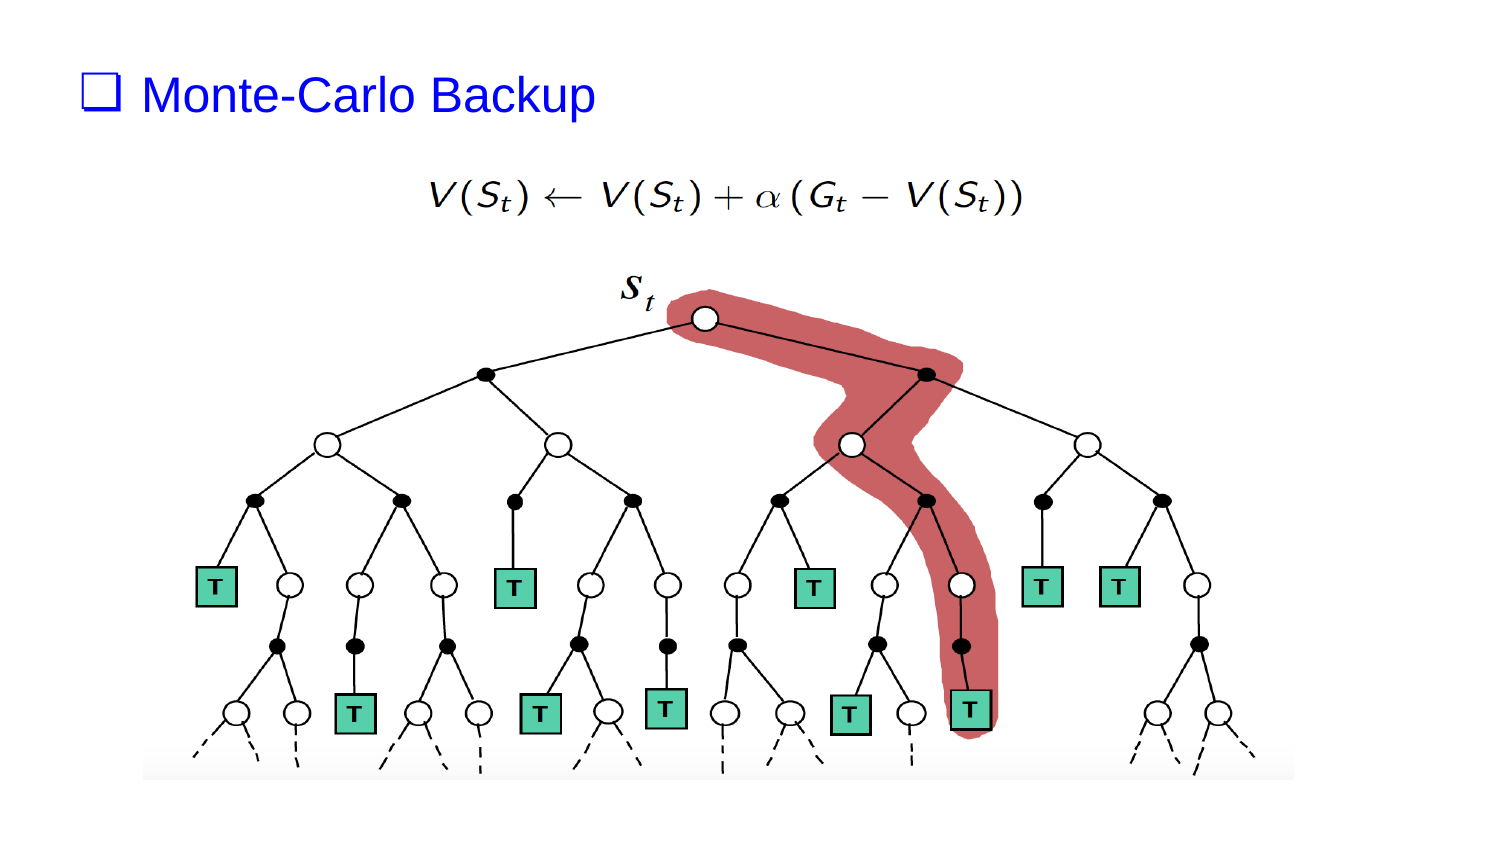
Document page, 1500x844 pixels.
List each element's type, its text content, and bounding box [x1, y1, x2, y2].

title Monte-Carlo Backup [51, 47, 1449, 142]
picture [143, 167, 1294, 781]
